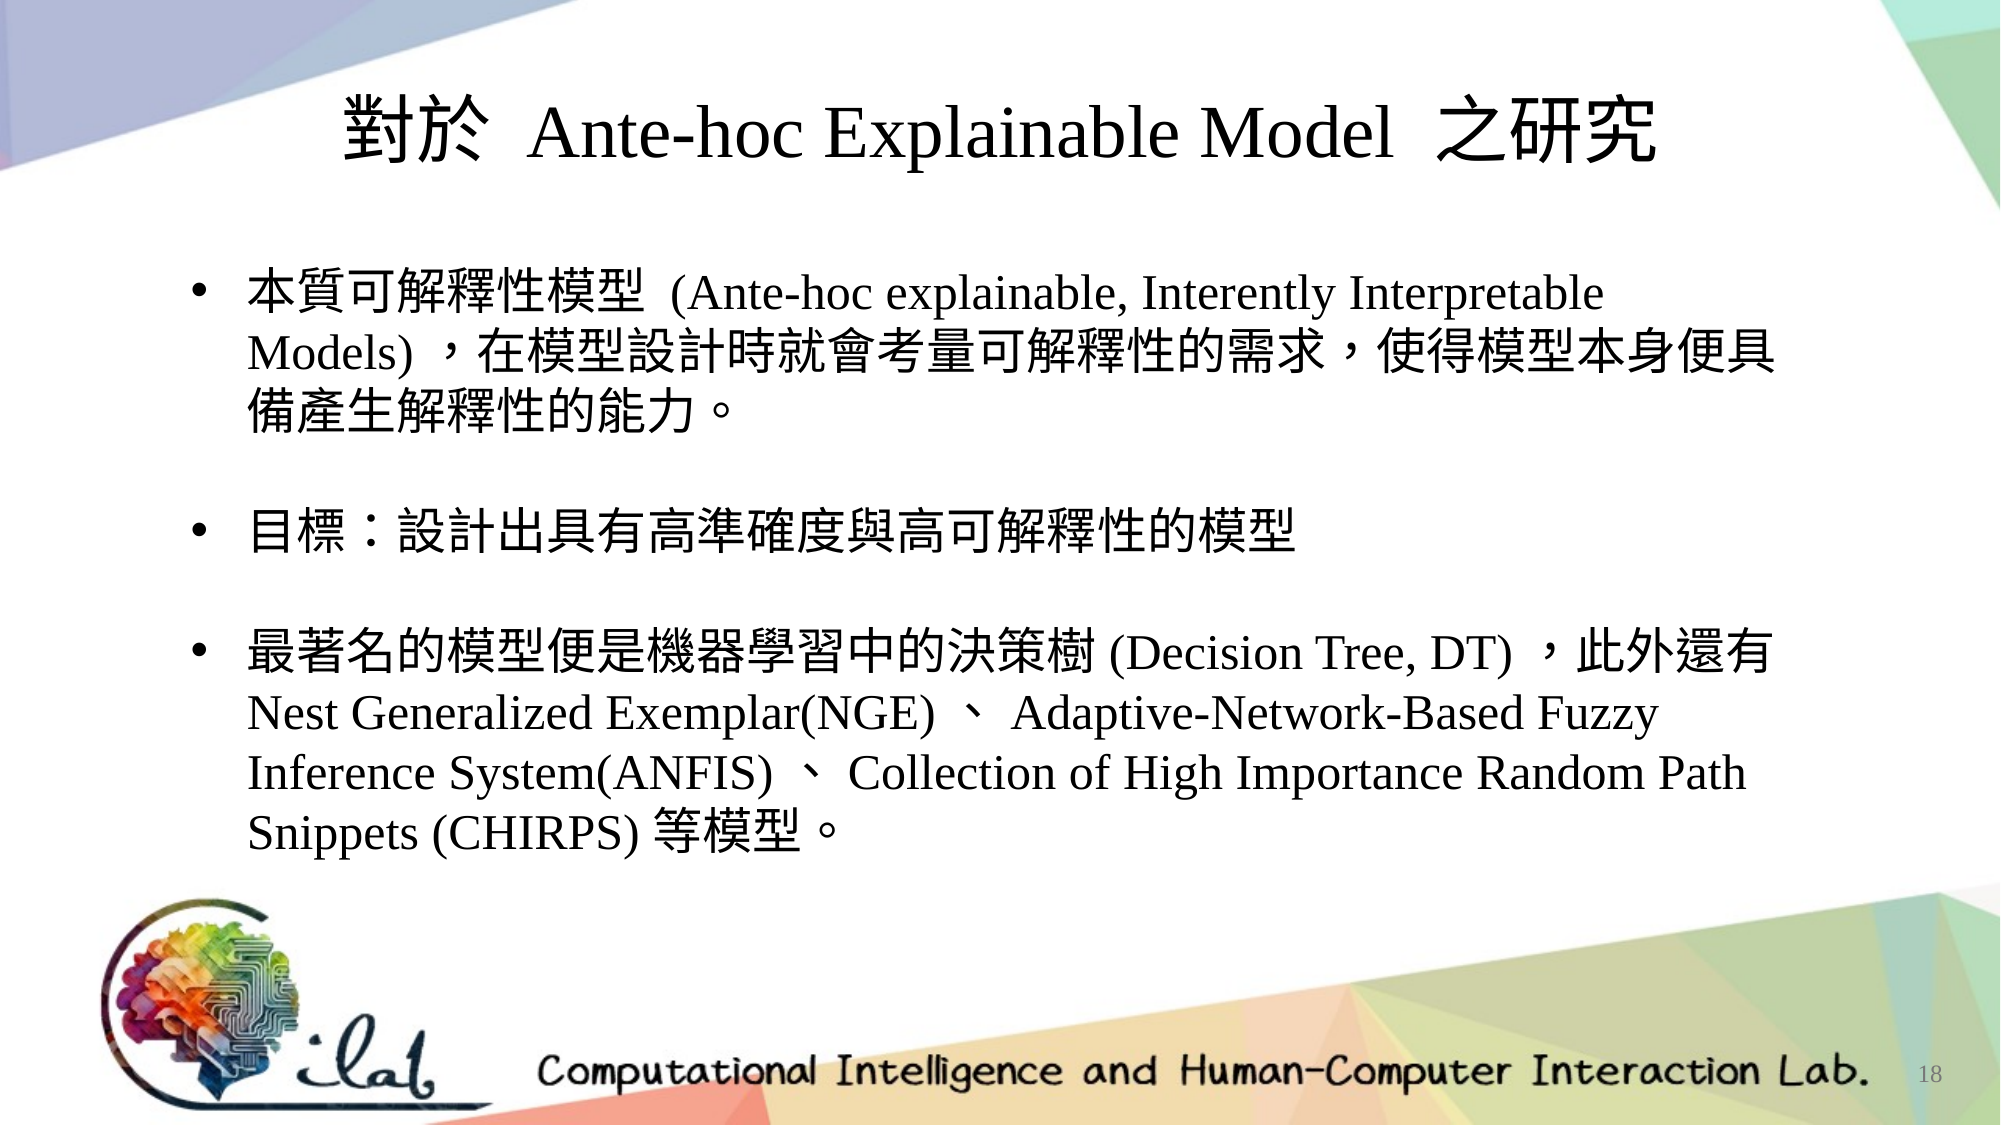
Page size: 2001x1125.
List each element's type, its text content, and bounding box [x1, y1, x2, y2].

text_box 本質可解釋性模型 (Ante-hoc explainable, Interently Interpretable Models)，在模型設計時就會考量可解釋性的需求，使得模型本身便具備產生解釋性的能力。 目標：設計出具有高準確度與高可解釋性的模型 最著名的模型便是機器學習中的決策樹(Decision Tree, DT)，此外還有Nest Generalized Exemplar(NGE)、Adaptive-Network-Based Fuzzy Inference System(ANFIS)、Collection of High Importance Random Path Snippets (CHIRPS)等模型。 [175, 251, 1825, 927]
text_box 對於 Ante-hoc Explainable Model 之研究 [326, 74, 1673, 180]
slide_number 18 [1507, 1042, 1958, 1103]
picture [0, 0, 2001, 1125]
